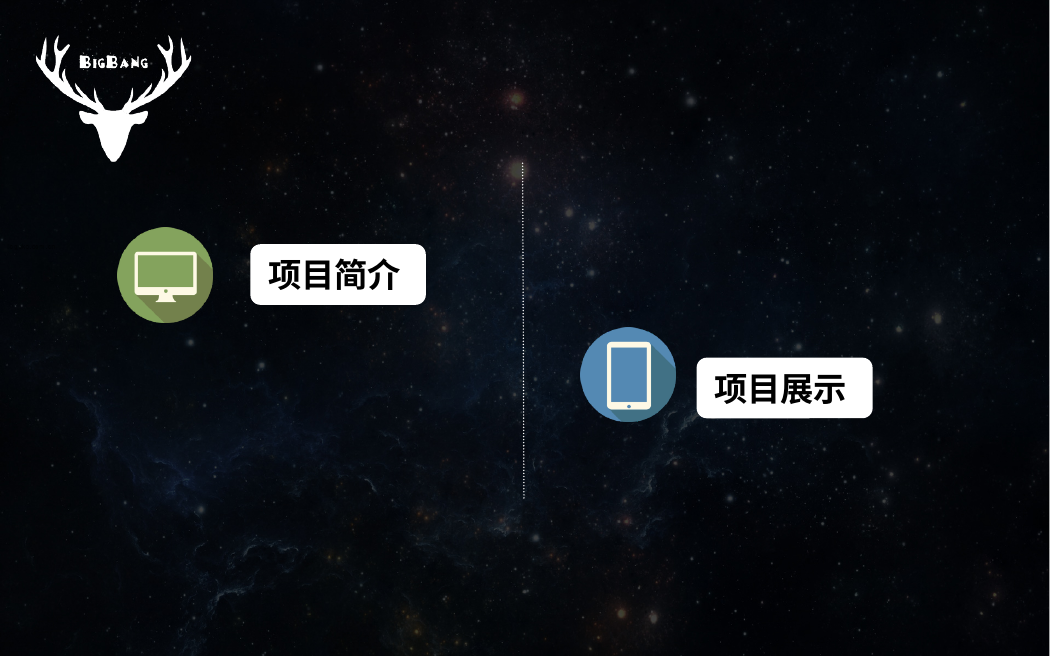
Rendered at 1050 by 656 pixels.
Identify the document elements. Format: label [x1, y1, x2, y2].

picture [0, 0, 1050, 656]
text_box [117, 227, 427, 323]
text_box [580, 327, 873, 422]
